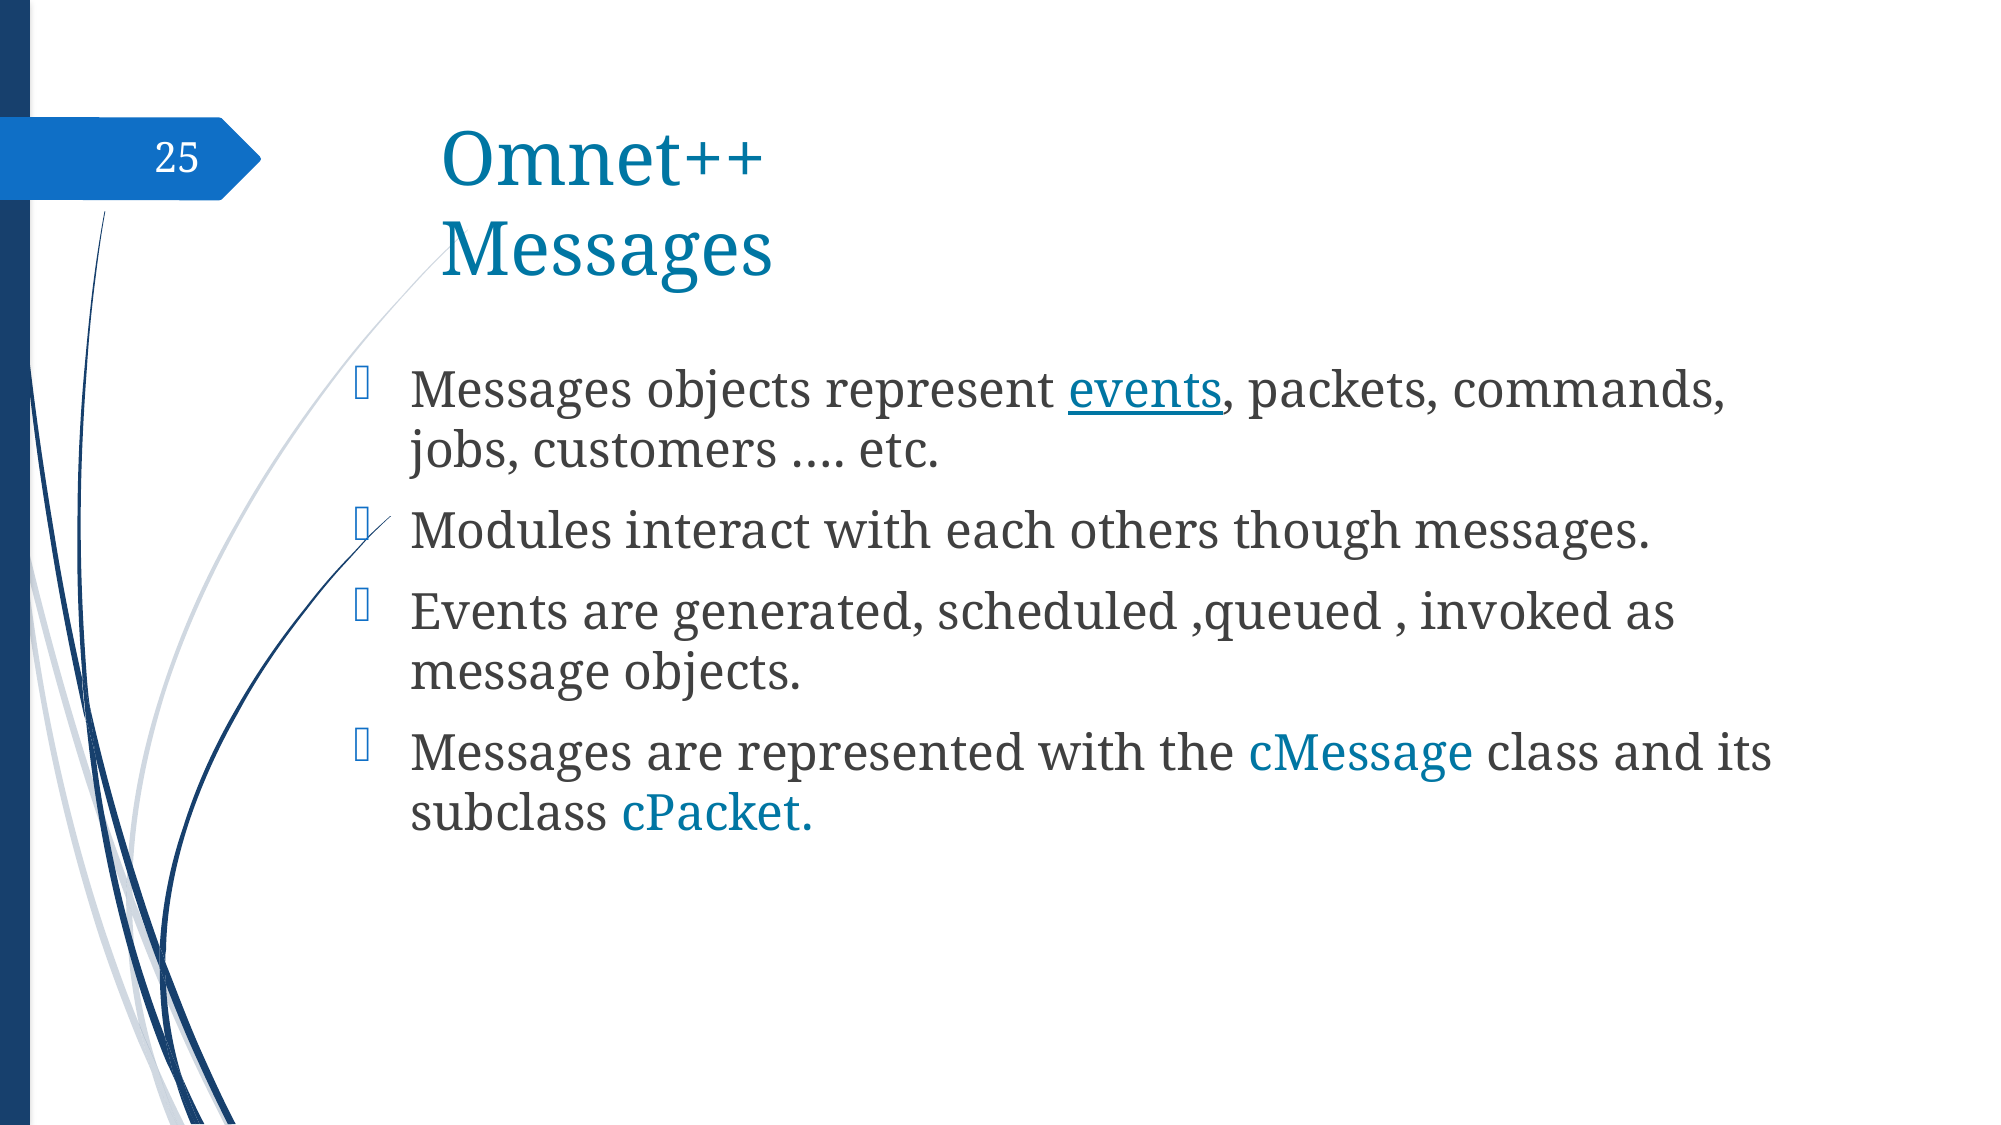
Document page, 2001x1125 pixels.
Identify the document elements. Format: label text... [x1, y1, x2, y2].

slide_number 25 [87, 129, 216, 190]
title Omnet++ Messages [425, 102, 1888, 313]
list Messages objects represent events, packets, commands, jobs, customers …. etc. Modules interact with each others though messages. Events are generated, scheduled ,queued , invoked as message objects. Messages are represented with the cMessage class and its subclass cPacket. [338, 350, 1802, 970]
